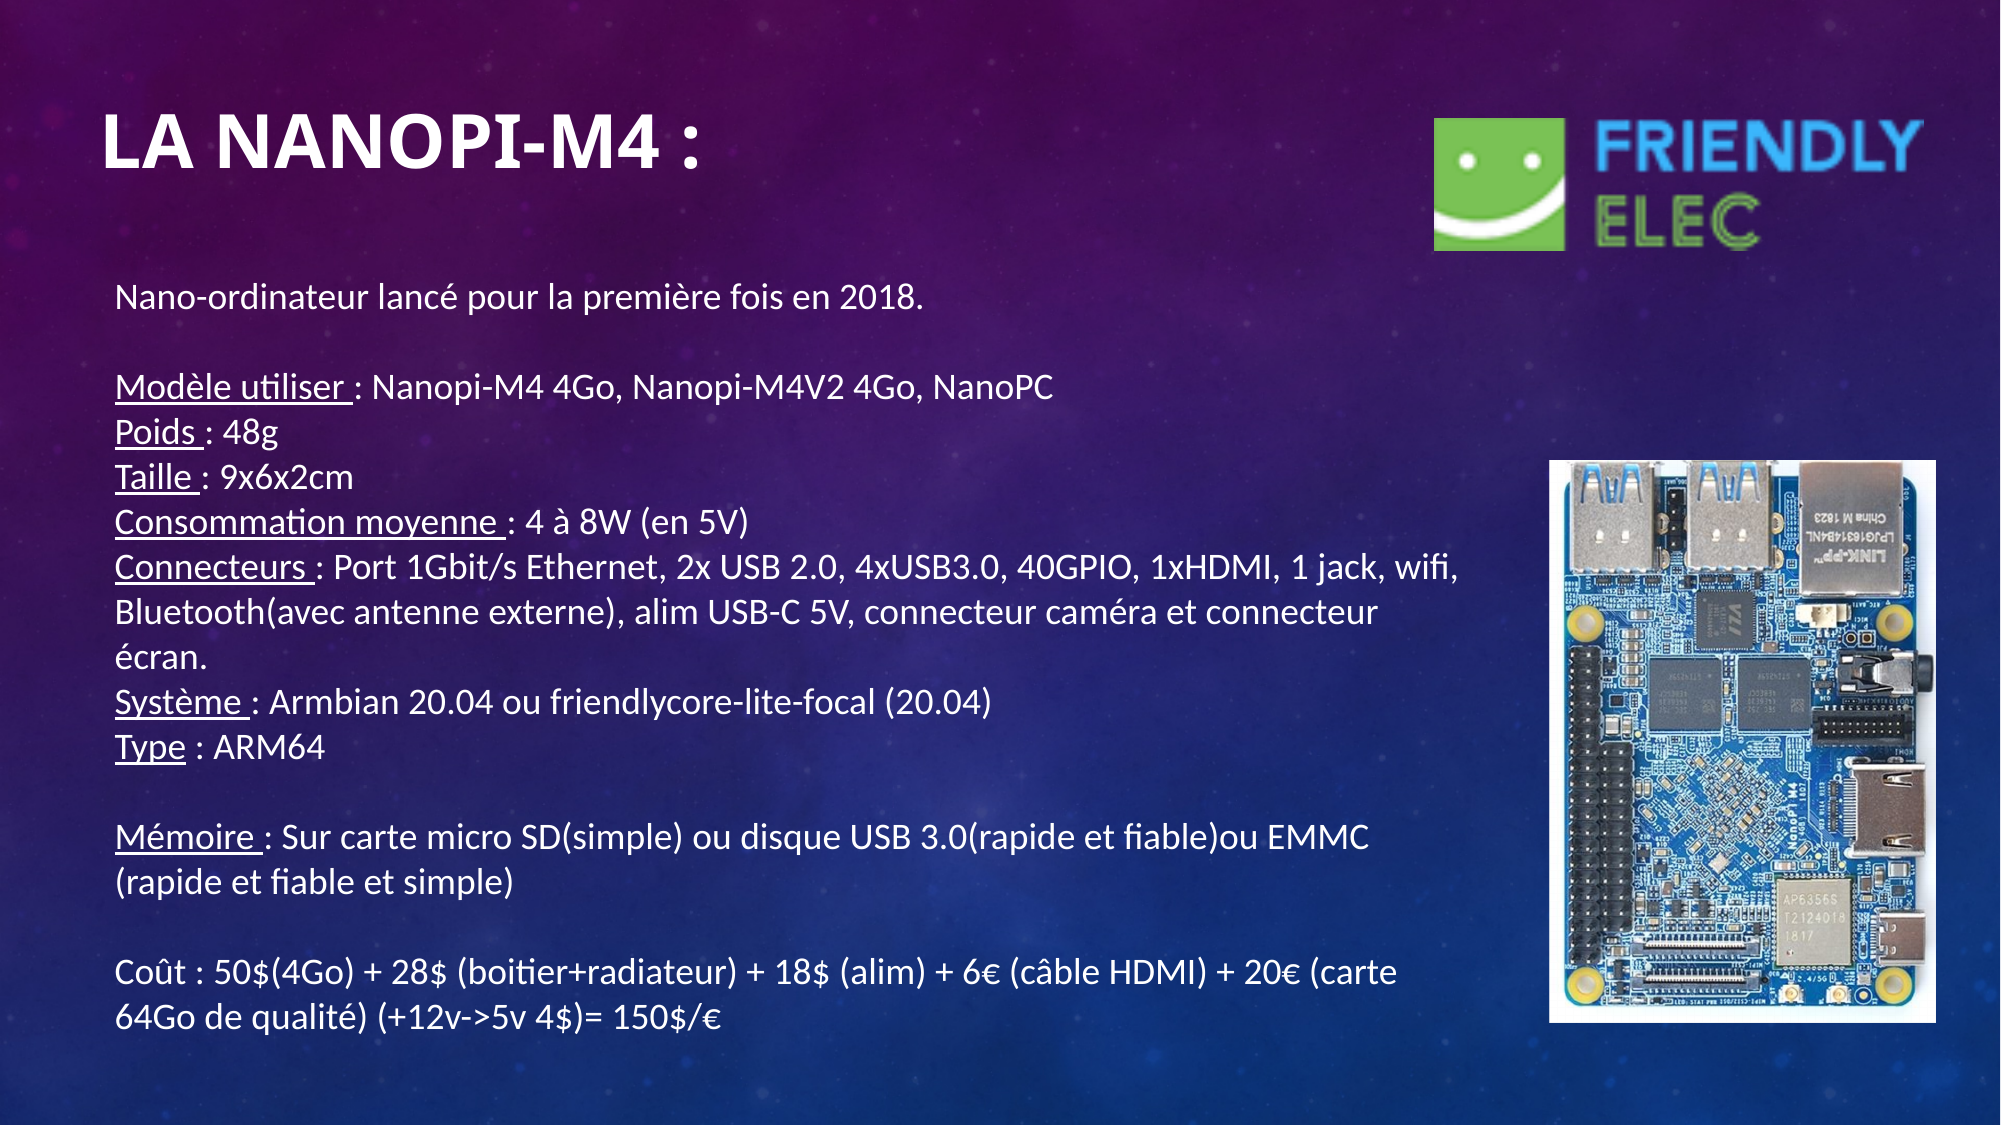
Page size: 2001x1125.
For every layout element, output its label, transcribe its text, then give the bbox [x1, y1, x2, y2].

text_box Nano-ordinateur lancé pour la première fois en 2018. Modèle utiliser : Nanopi-M4 4Go, Nanopi-M4V2 4Go, NanoPC Poids : 48g Taille : 9x6x2cm Consommation moyenne : 4 à 8W (en 5V) Connecteurs : Port 1Gbit/s Ethernet, 2x USB 2.0, 4xUSB3.0, 40GPIO, 1xHDMI, 1 jack, wifi, Bluetooth(avec antenne externe), alim USB-C 5V, connecteur caméra et connecteur écran. Système : Armbian 20.04 ou friendlycore-lite-focal (20.04) Type : ARM64 Mémoire : Sur carte micro SD(simple) ou disque USB 3.0(rapide et fiable)ou EMMC (rapide et fiable et simple) Coût : 50$(4Go) + 28$ (boitier+radiateur) + 18$ (alim) + 6€ (câble HDMI) + 20€ (carte 64Go de qualité) (+12v->5v 4$)= 150$/€ [99, 264, 1497, 1090]
picture [0, 0, 2001, 1125]
title La NANOPI-M4 : [99, 44, 1900, 232]
